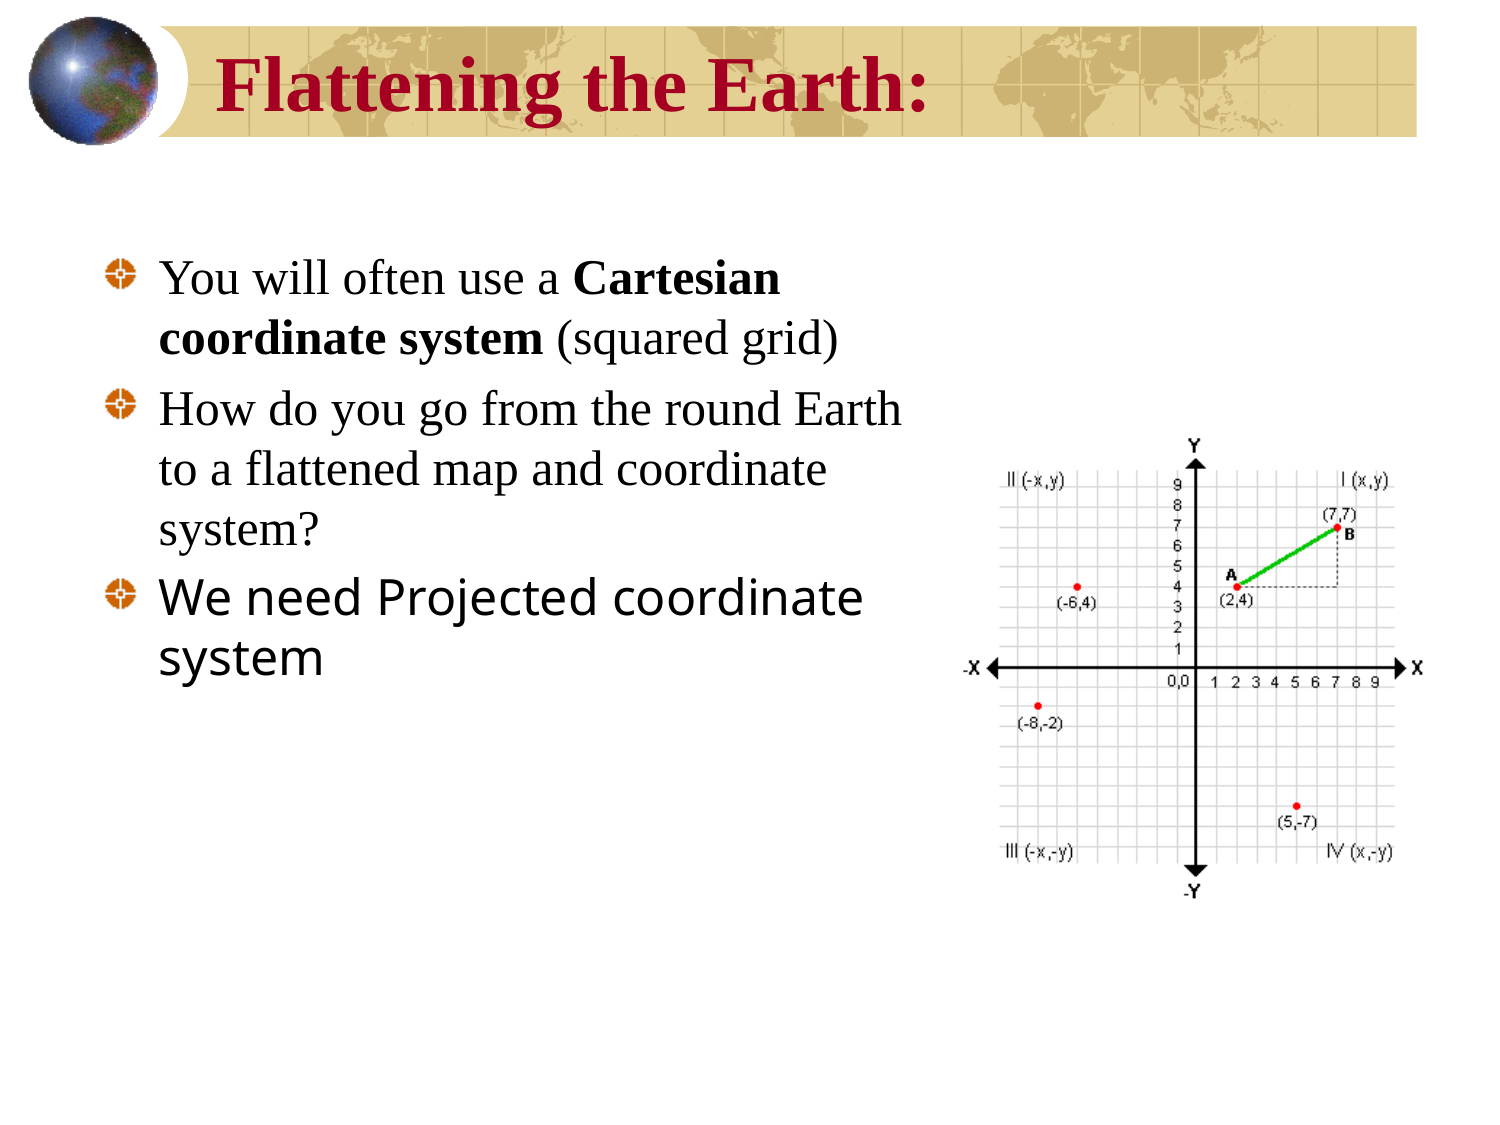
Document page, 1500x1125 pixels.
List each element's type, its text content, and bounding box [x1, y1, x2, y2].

picture [102, 257, 138, 293]
picture [962, 437, 1424, 901]
list You will often use a Cartesian coordinate system (squared grid) How do you go from the round Earth to a flattened map and coordinate system? We need Projected coordinate system [87, 237, 926, 1038]
picture [102, 577, 138, 613]
title Flattening the Earth: [199, 24, 1438, 136]
picture [102, 387, 138, 423]
picture [24, 12, 172, 149]
